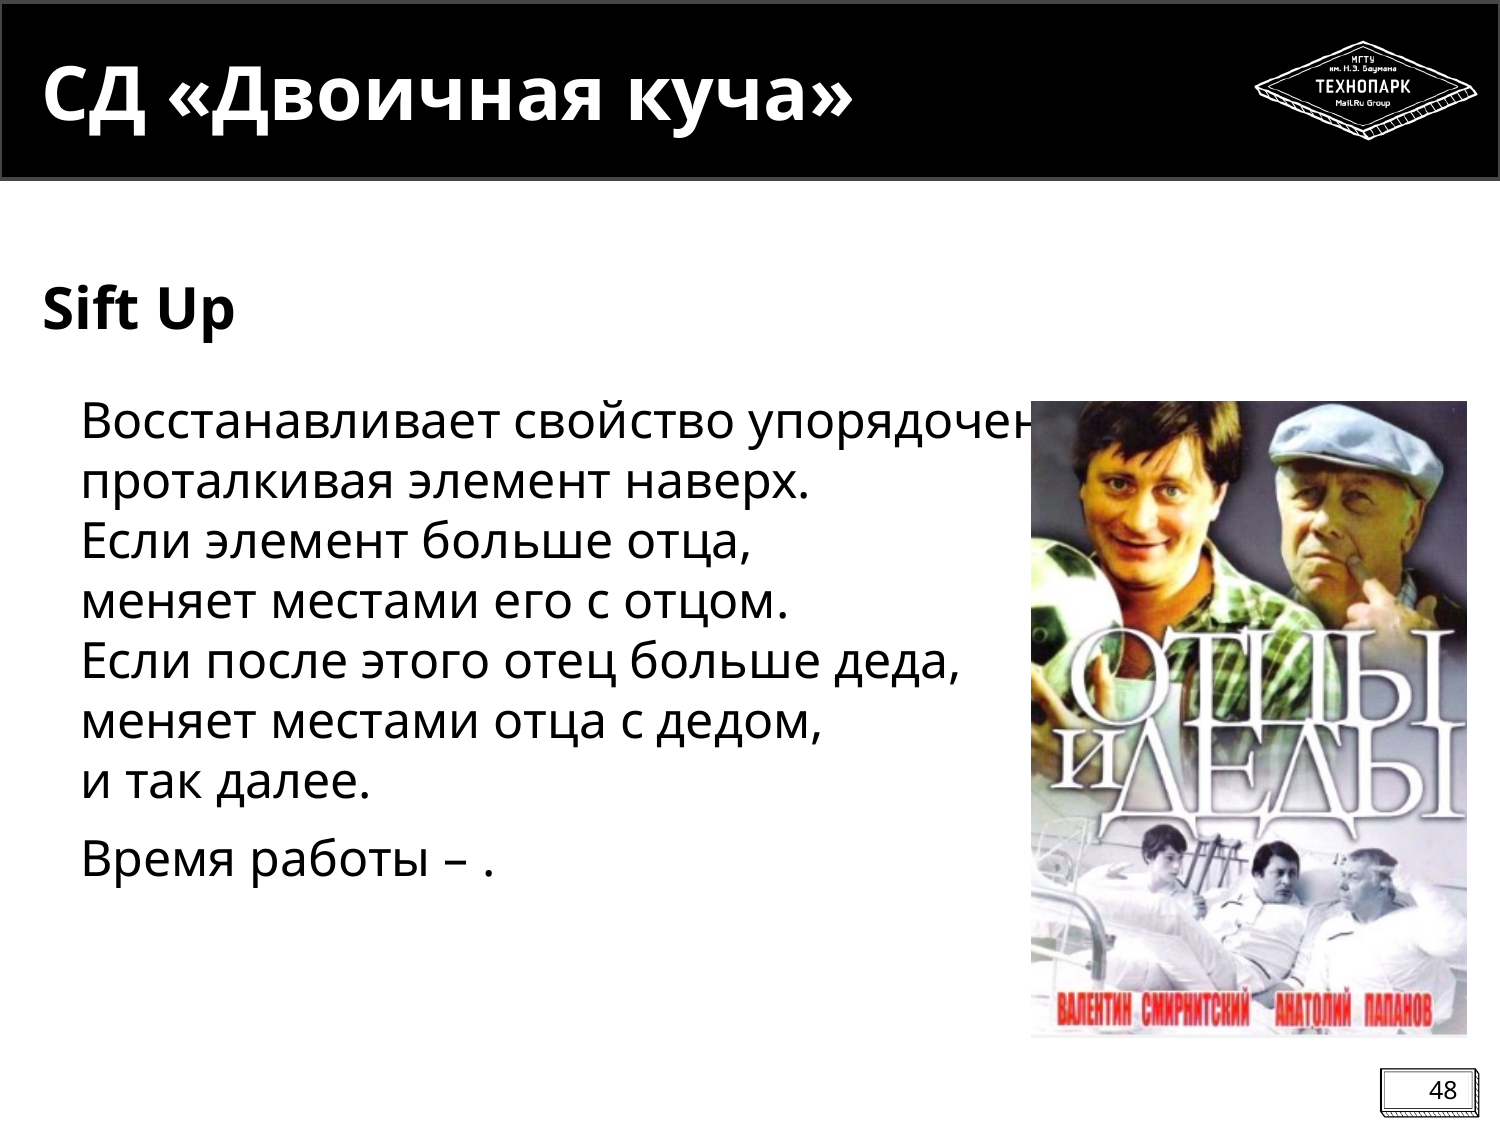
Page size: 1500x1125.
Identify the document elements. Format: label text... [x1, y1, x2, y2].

picture [1366, 1060, 1495, 1125]
picture [1031, 401, 1467, 1038]
slide_number 48 [1130, 1069, 1473, 1114]
title СД «Двоичная куча» [26, 15, 1250, 166]
list Sift Up [27, 262, 1479, 357]
picture [1250, 19, 1492, 162]
